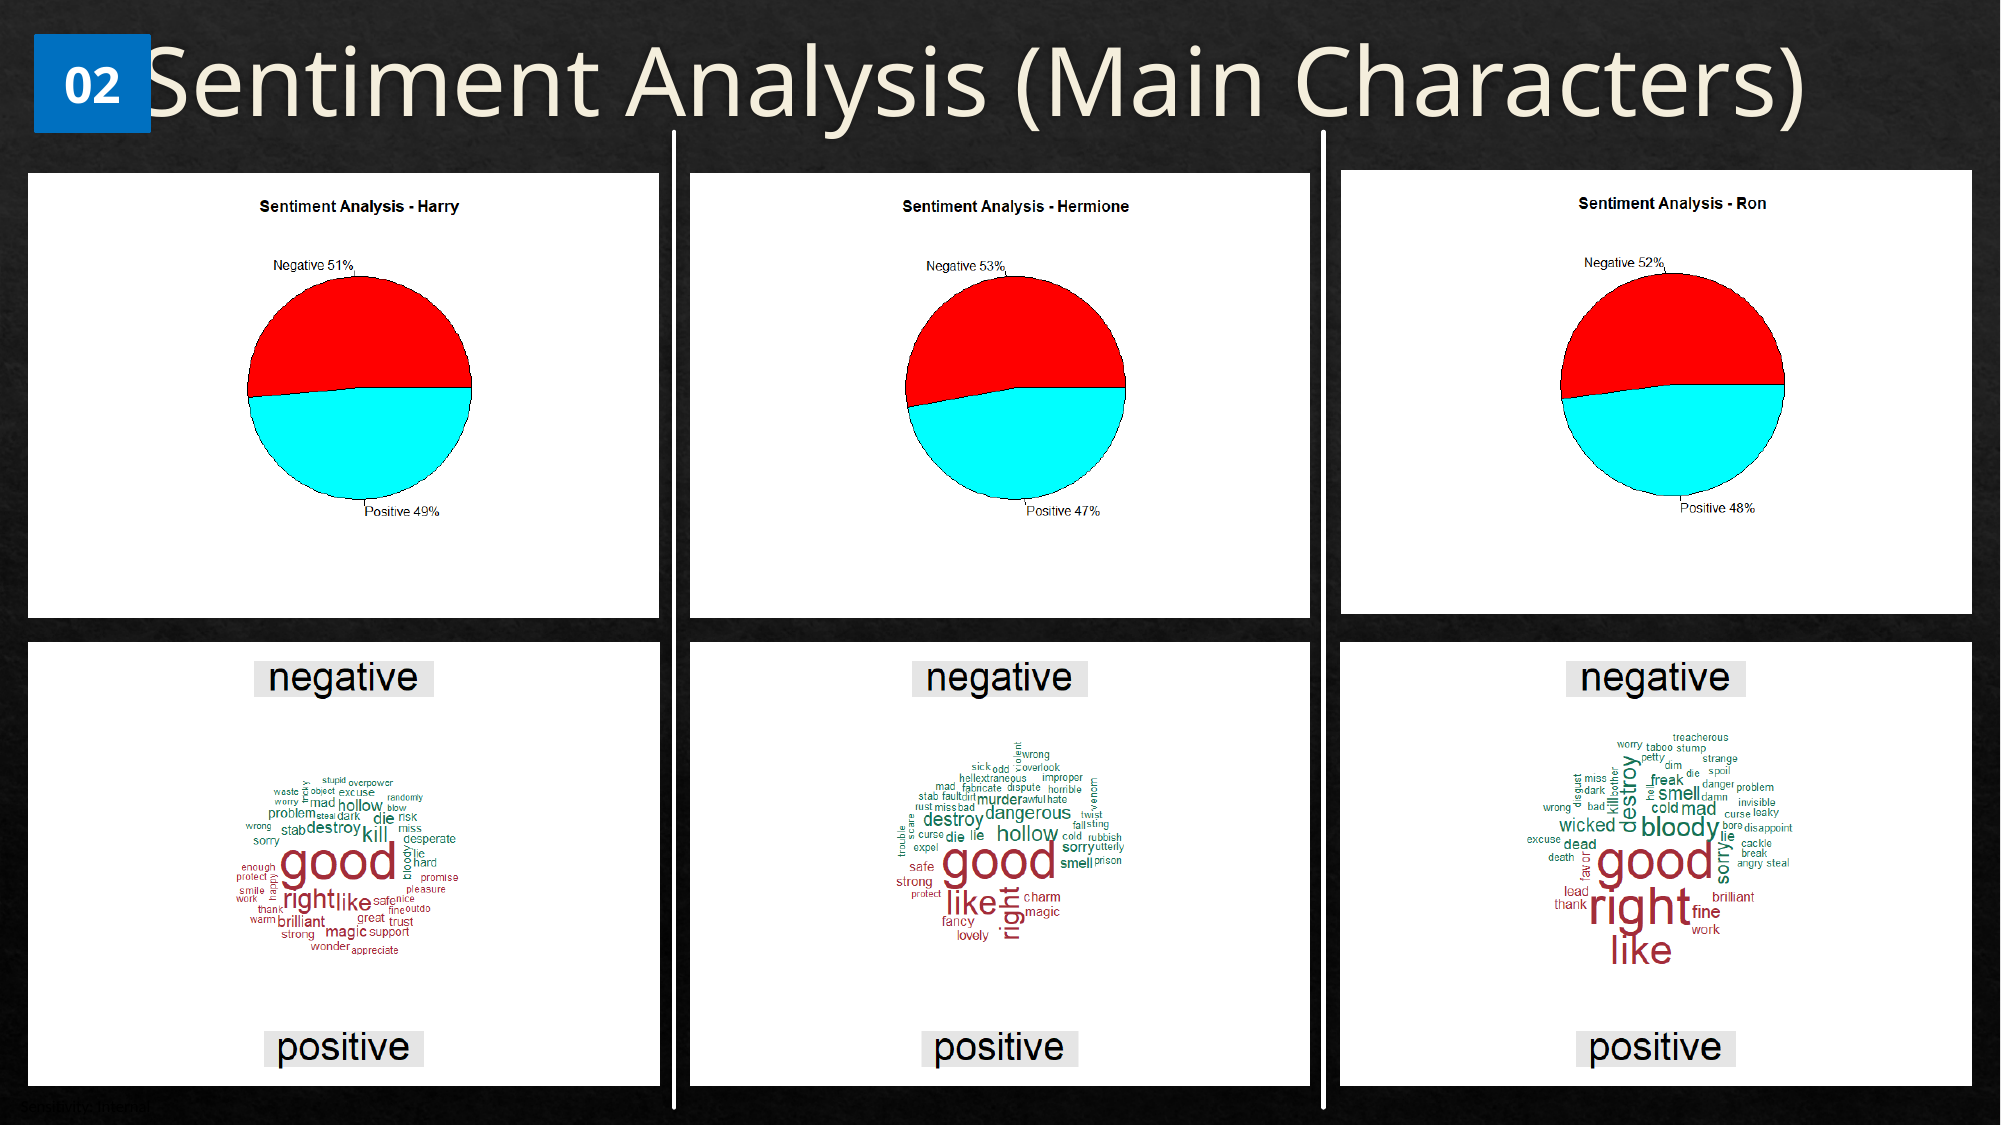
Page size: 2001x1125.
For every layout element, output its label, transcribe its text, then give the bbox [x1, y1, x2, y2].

picture [28, 173, 660, 618]
title Sentiment Analysis (Main Characters) [123, 0, 1822, 171]
picture [690, 173, 1310, 618]
picture [1339, 641, 1972, 1087]
text_box 02 [34, 34, 151, 133]
picture [1340, 169, 1972, 615]
picture [690, 641, 1310, 1087]
picture [27, 641, 660, 1087]
